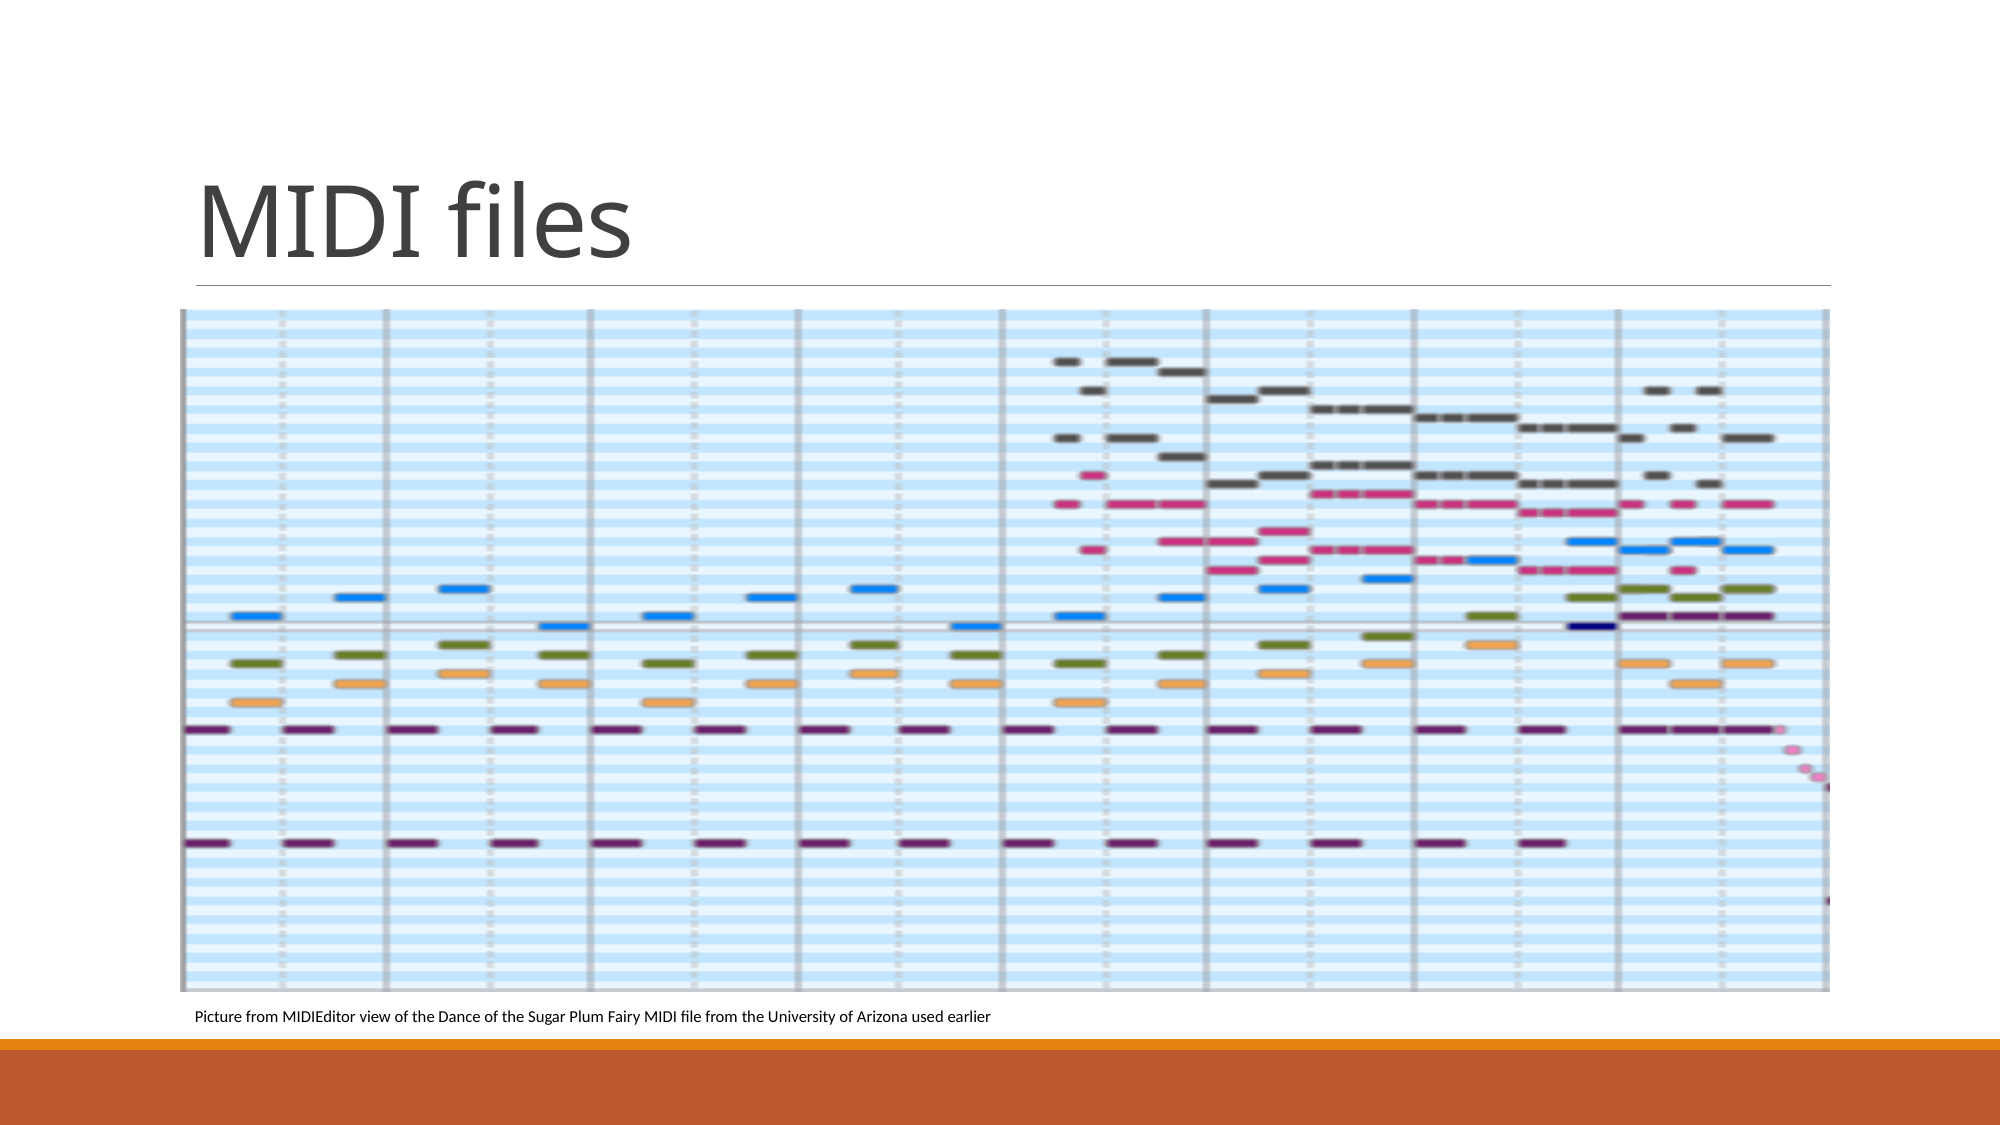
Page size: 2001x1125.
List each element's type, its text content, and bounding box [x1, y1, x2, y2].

text_box Picture from MIDIEditor view of the Dance of the Sugar Plum Fairy MIDI file from the University of Arizona used earlier [179, 999, 1123, 1033]
title MIDI files [180, 47, 1830, 285]
picture [179, 309, 1831, 992]
